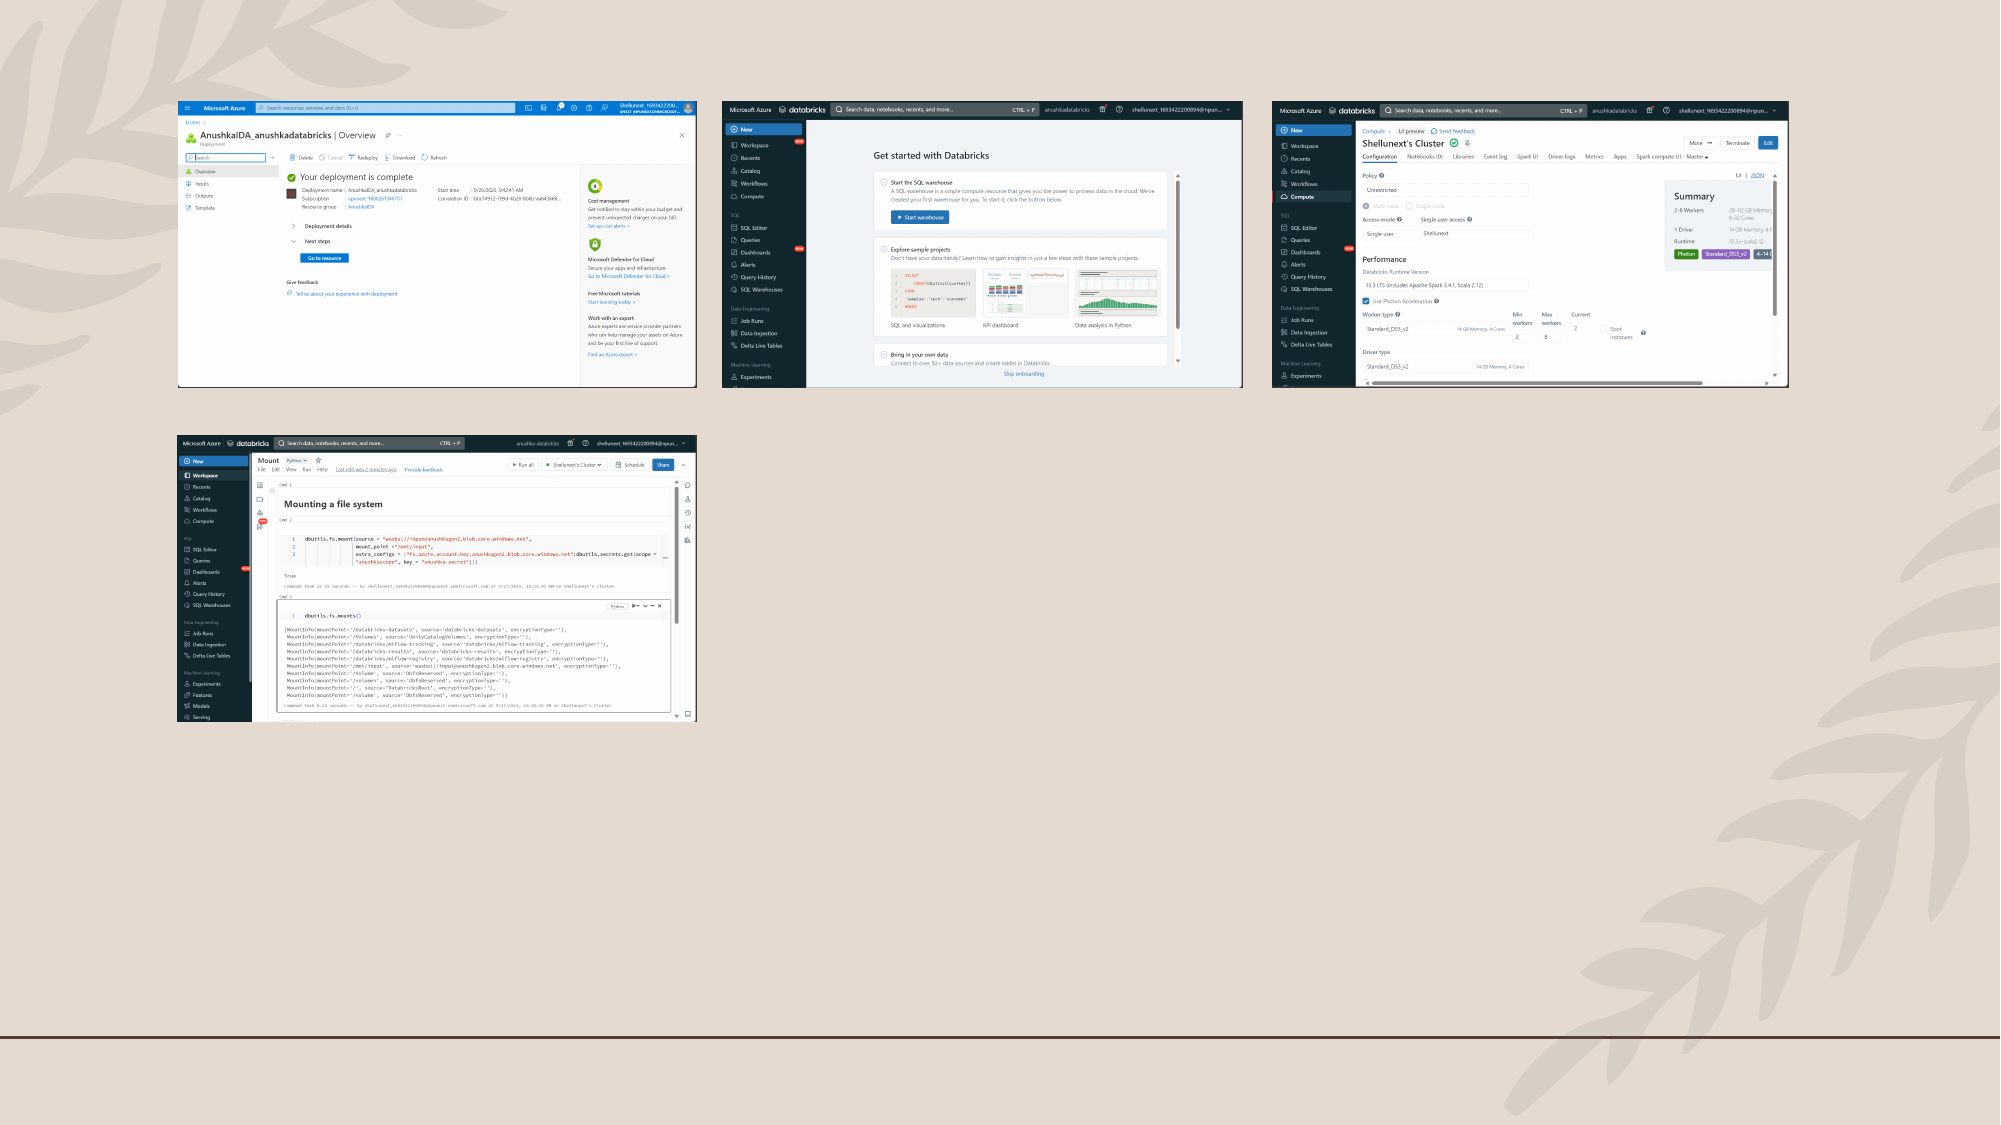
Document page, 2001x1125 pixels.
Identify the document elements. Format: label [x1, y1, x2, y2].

picture [1272, 101, 1789, 388]
picture [722, 101, 1243, 388]
picture [177, 435, 697, 722]
picture [178, 101, 697, 388]
